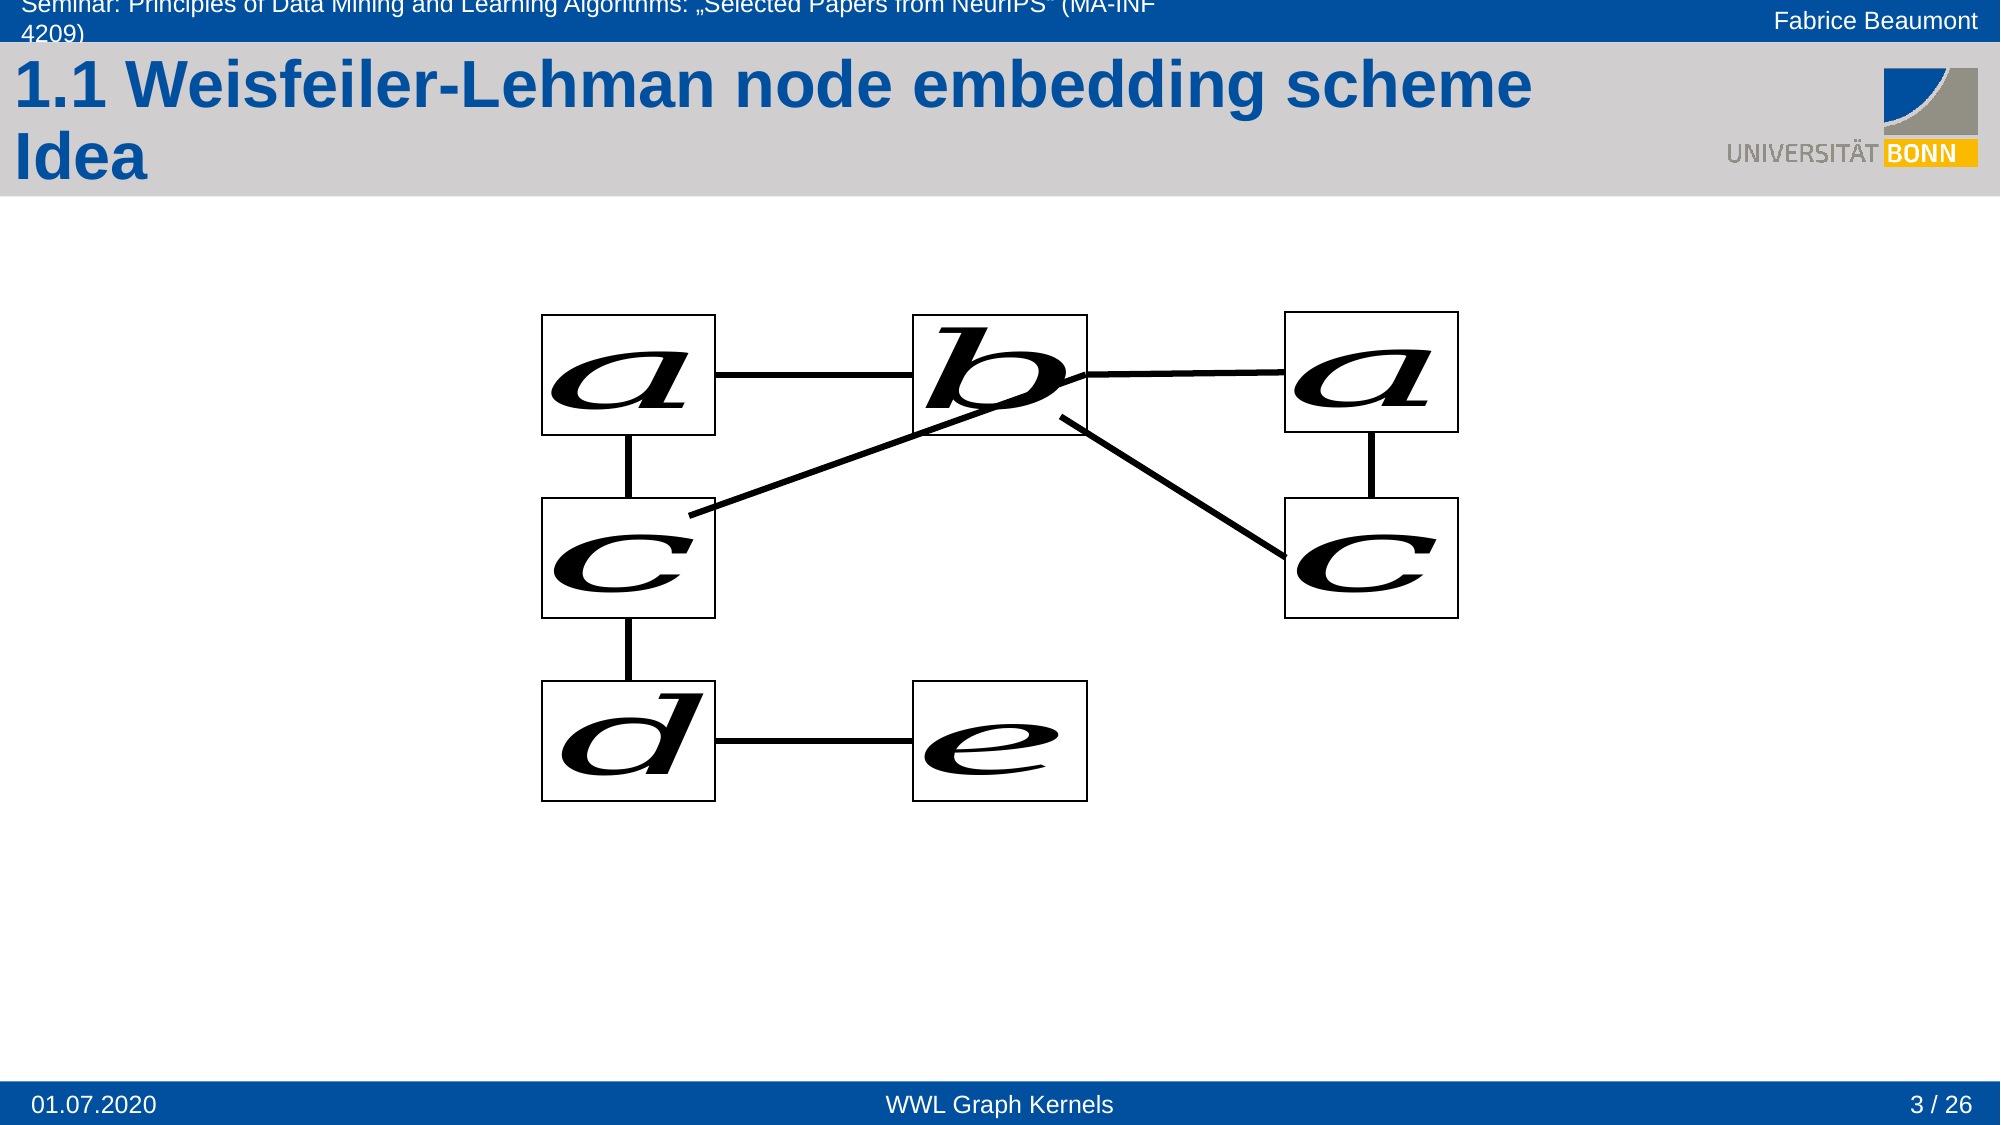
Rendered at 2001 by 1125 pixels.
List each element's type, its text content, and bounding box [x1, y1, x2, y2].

list 1.1 Weisfeiler-Lehman node embedding scheme Idea [0, 42, 1725, 122]
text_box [542, 313, 1458, 800]
text_box 3 / 26 [1850, 1081, 1988, 1125]
picture [1724, 44, 1978, 187]
